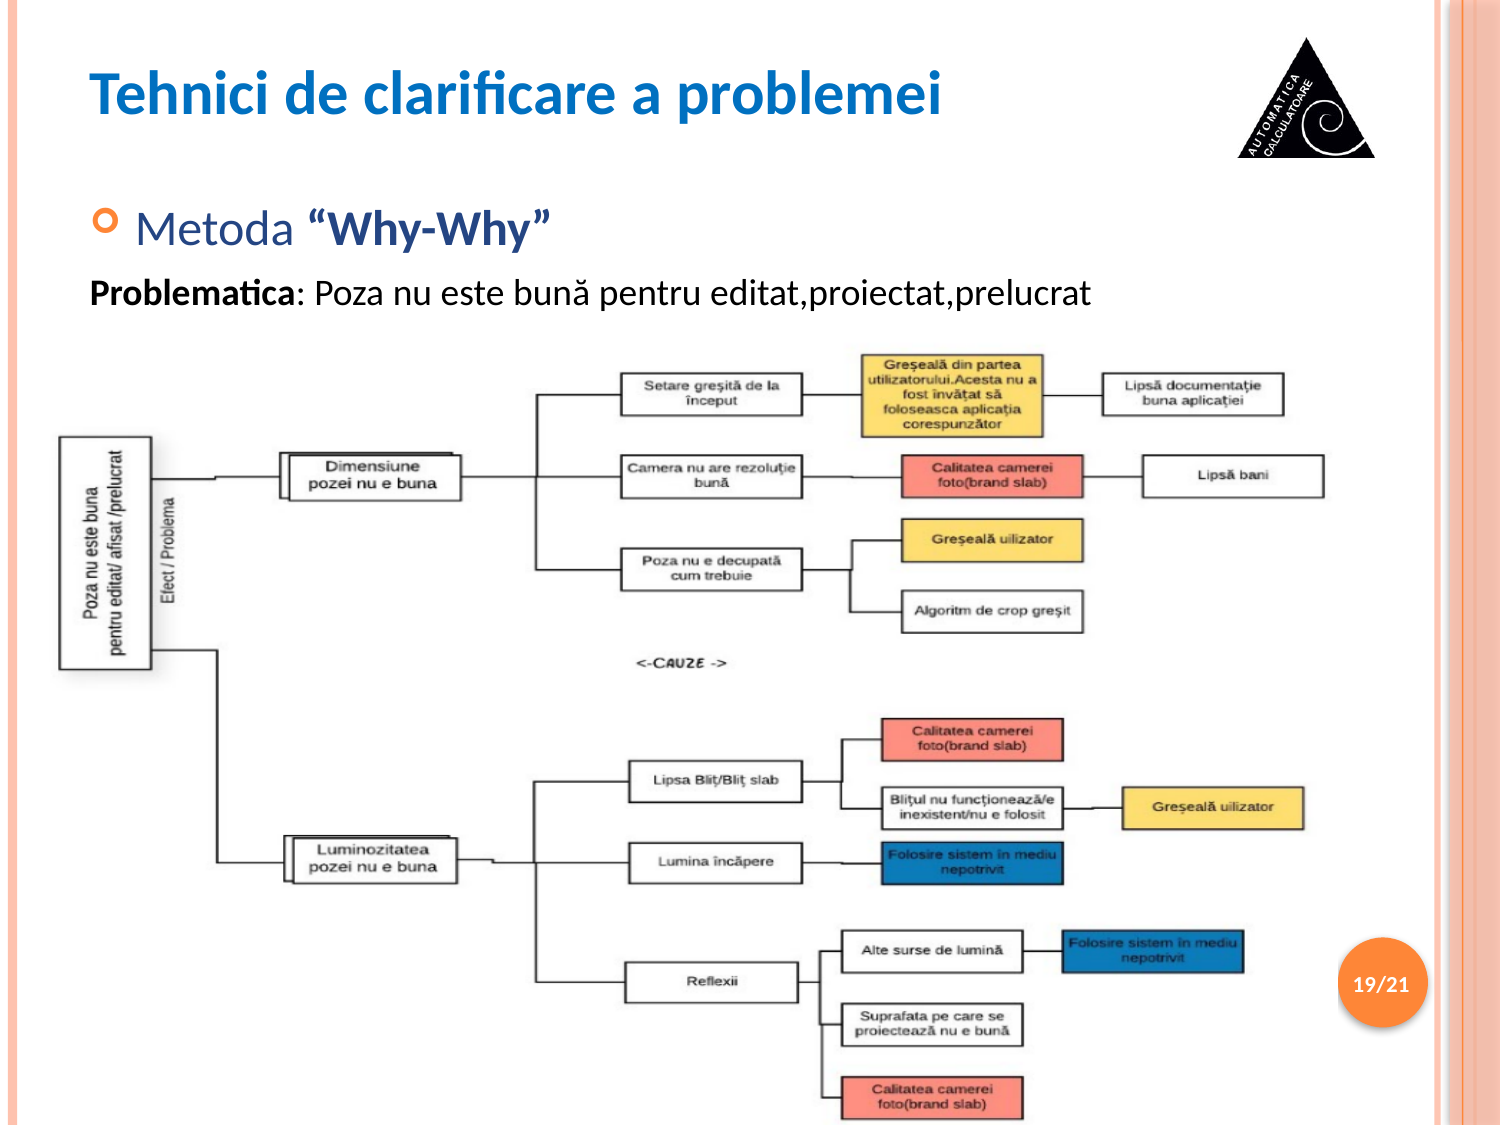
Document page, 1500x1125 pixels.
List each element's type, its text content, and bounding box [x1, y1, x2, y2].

title Tehnici de clarificare a problemei [75, 45, 1300, 163]
list Metoda “Why-Why” Problematica: Poza nu este bună pentru editat,proiectat,prelucrat [75, 187, 1300, 334]
picture [36, 336, 1338, 1125]
picture [1237, 37, 1375, 158]
slide_number 19/21 [1344, 940, 1438, 1027]
